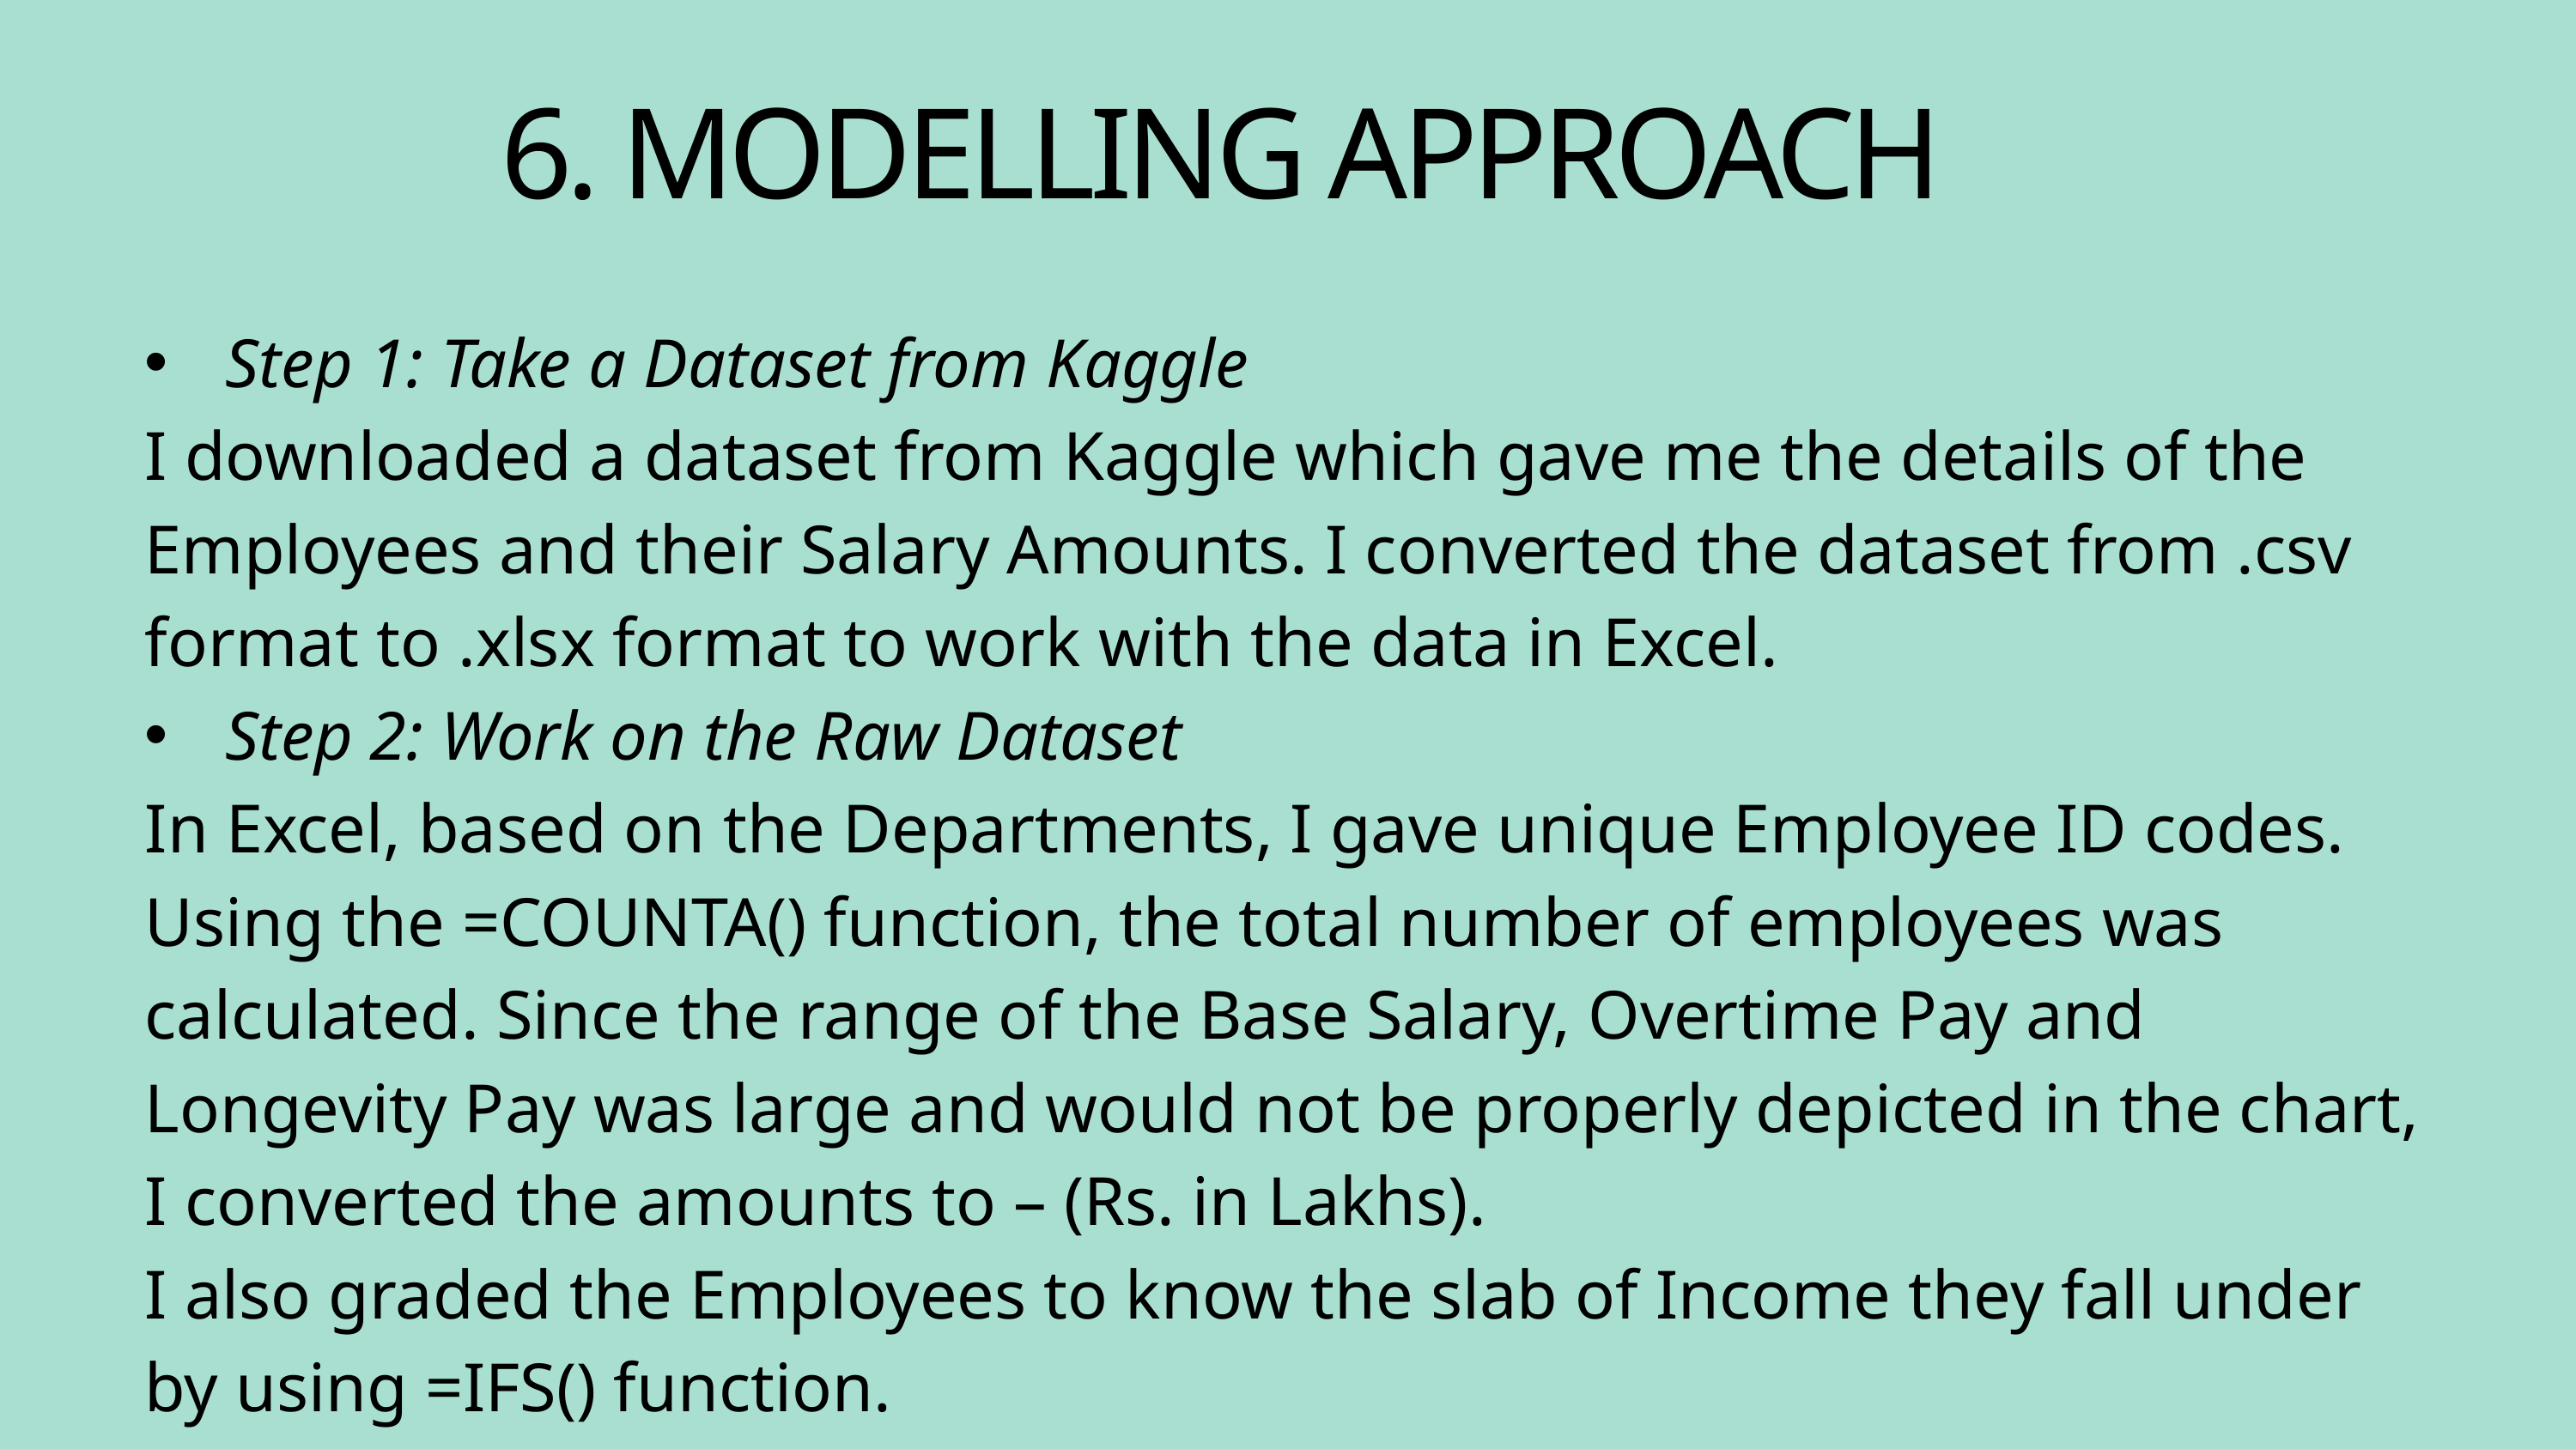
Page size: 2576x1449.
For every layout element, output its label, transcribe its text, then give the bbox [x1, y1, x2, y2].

text_box Step 1: Take a Dataset from Kaggle I downloaded a dataset from Kaggle which gave me the details of the Employees and their Salary Amounts. I converted the dataset from .csv format to .xlsx format to work with the data in Excel. Step 2: Work on the Raw Dataset In Excel, based on the Departments, I gave unique Employee ID codes. Using the =COUNTA() function, the total number of employees was calculated. Since the range of the Base Salary, Overtime Pay and Longevity Pay was large and would not be properly depicted in the chart, I converted the amounts to – (Rs. in Lakhs). I also graded the Employees to know the slab of Income they fall under by using =IFS() function. [144, 307, 2432, 1426]
text_box 6. MODELLING APPROACH [501, 111, 2075, 224]
